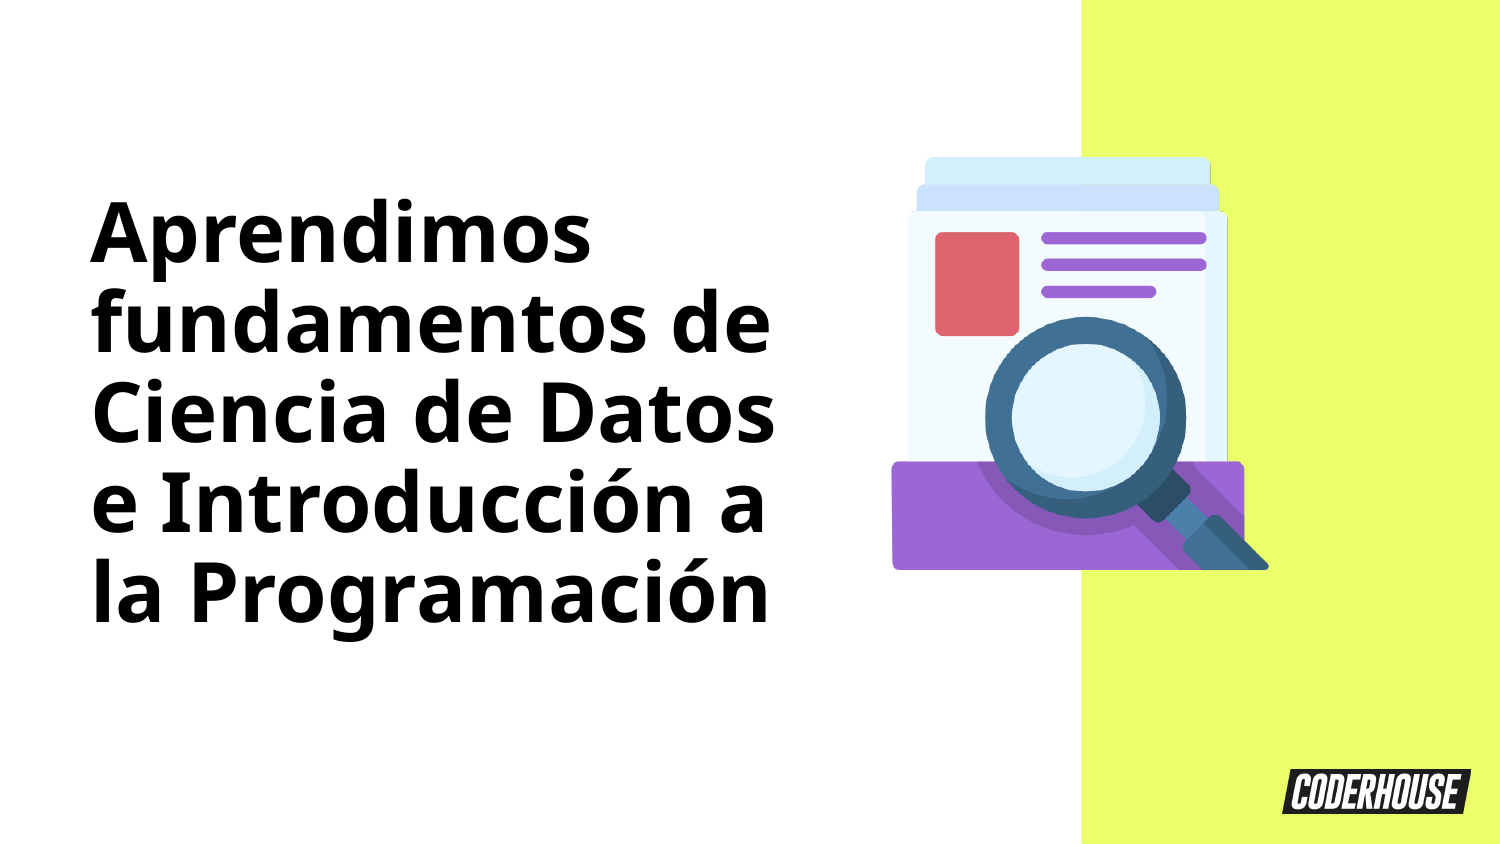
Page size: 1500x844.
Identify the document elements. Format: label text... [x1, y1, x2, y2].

picture [1281, 769, 1471, 814]
text_box Aprendimos fundamentos de Ciencia de Datos e Introducción a la Programación [75, 175, 851, 656]
picture [0, 0, 1286, 844]
